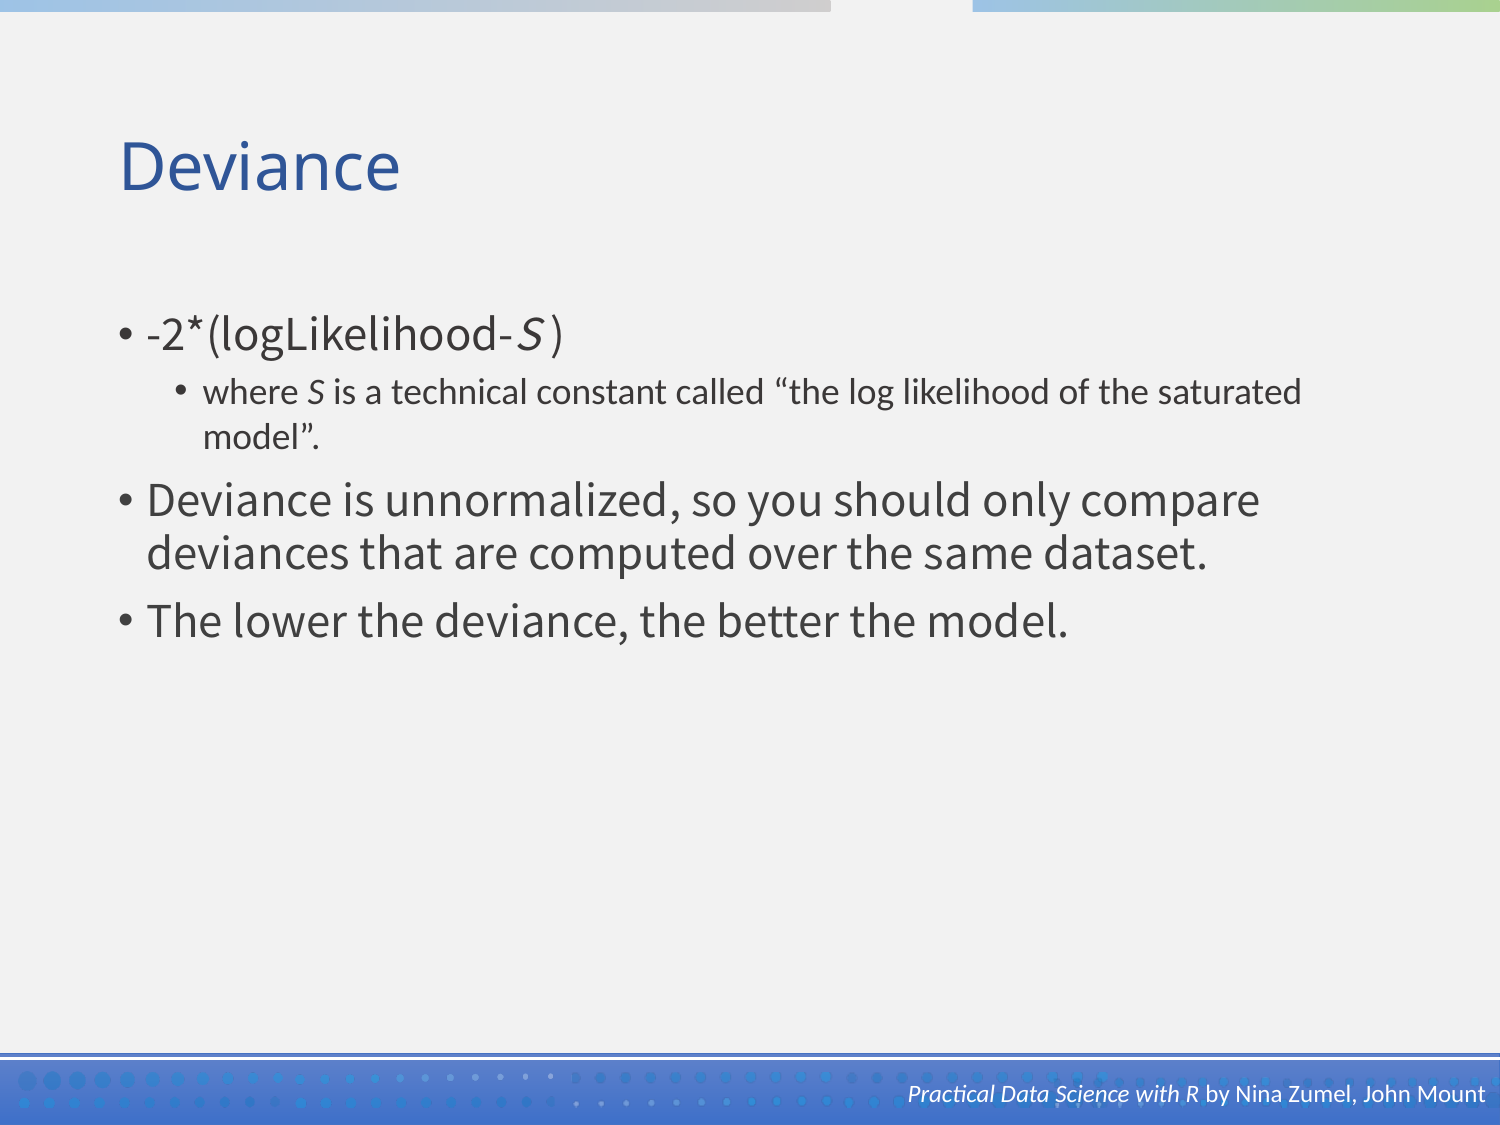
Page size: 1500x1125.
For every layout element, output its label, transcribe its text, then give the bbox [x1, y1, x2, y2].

text_box Practical Data Science with R by Nina Zumel, John Mount [892, 1069, 1500, 1125]
list -2*(logLikelihood-S ) where S is a technical constant called “the log likelihood of the saturated model”. Deviance is unnormalized, so you should only compare deviances that are computed over the same dataset. The lower the deviance, the better the model. [103, 299, 1397, 1014]
title Deviance [103, 59, 1397, 278]
